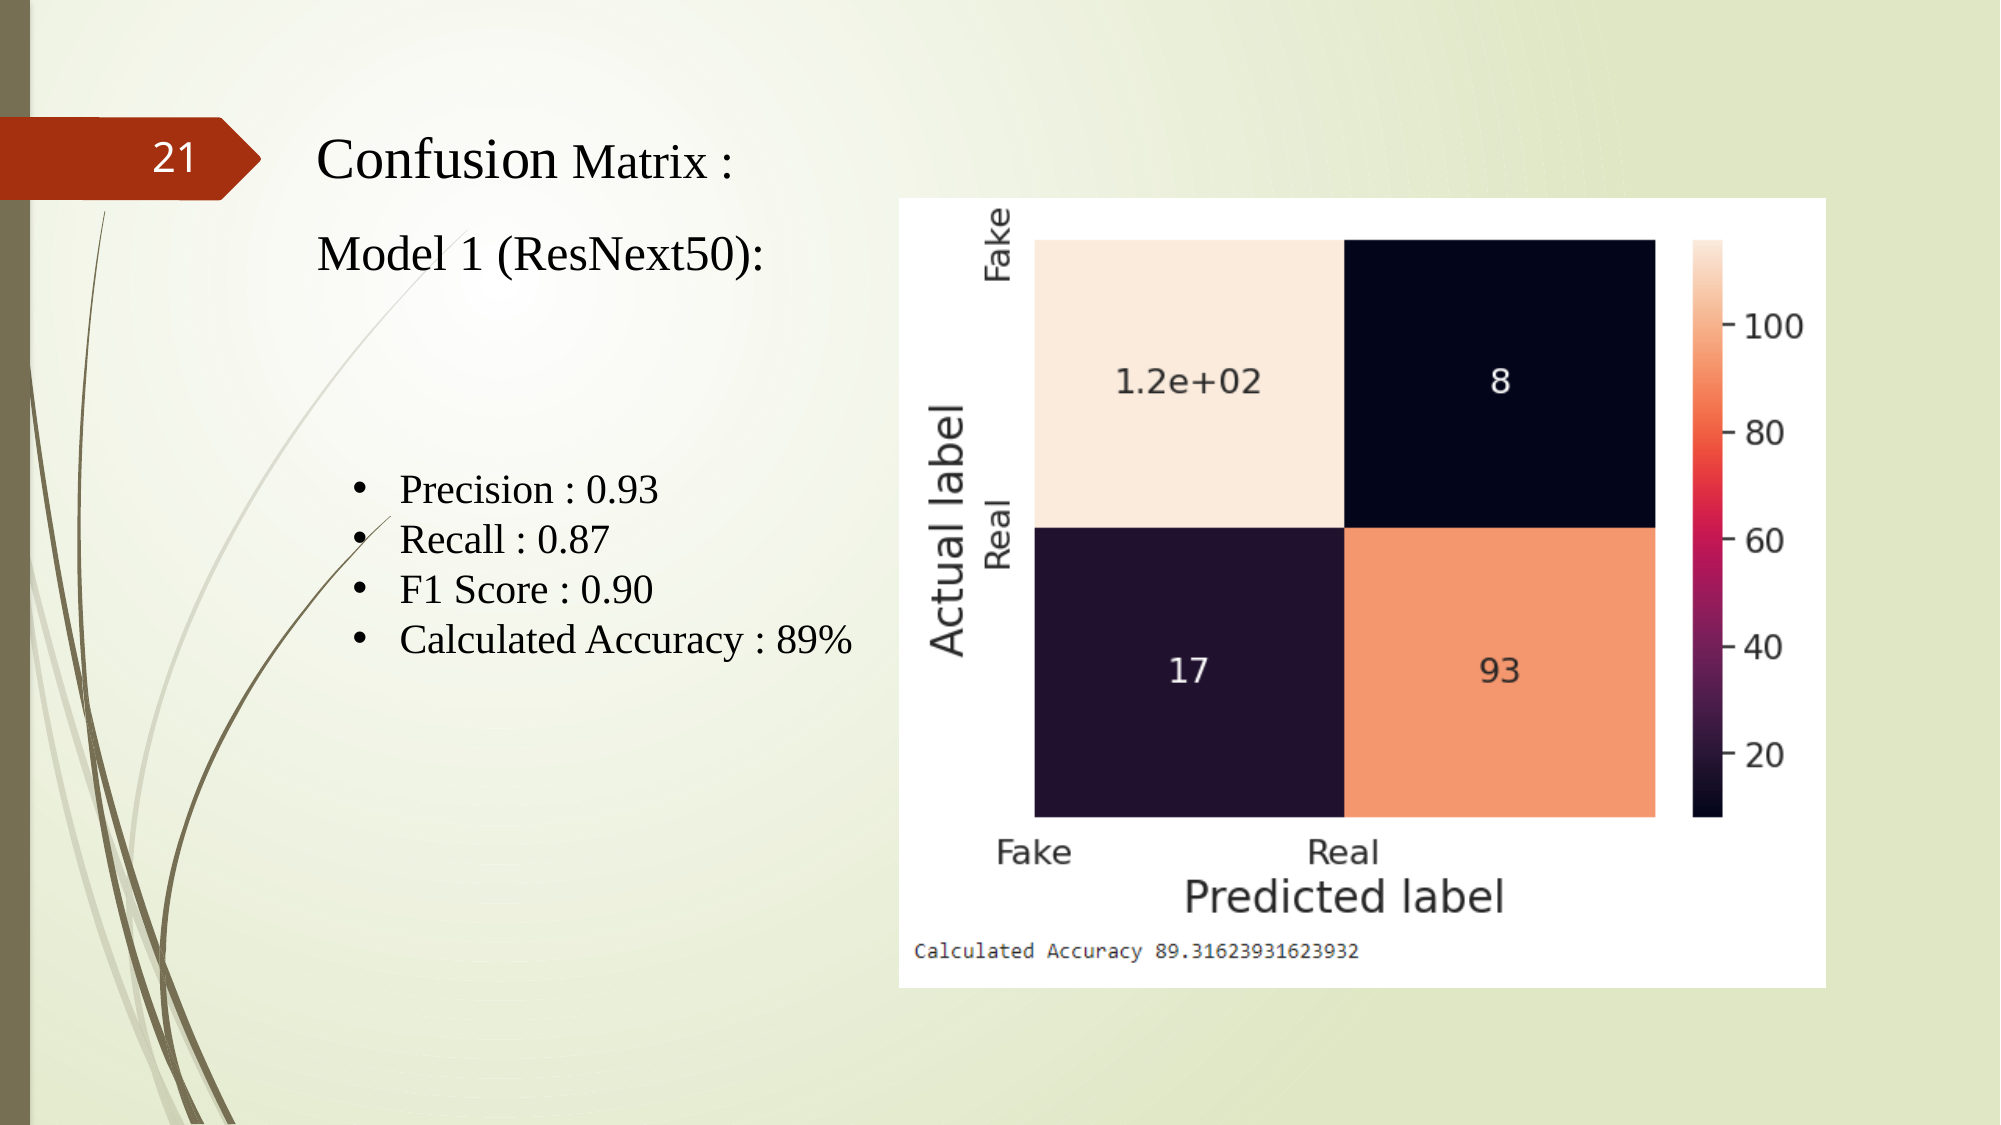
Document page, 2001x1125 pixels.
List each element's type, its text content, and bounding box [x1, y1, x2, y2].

text_box Precision : 0.93 Recall : 0.87 F1 Score : 0.90 Calculated Accuracy : 89% [337, 454, 877, 670]
picture [898, 198, 1826, 989]
slide_number 21 [87, 129, 216, 190]
text_box Model 1 (ResNext50): [302, 213, 893, 288]
text_box Confusion Matrix : [302, 113, 1303, 198]
